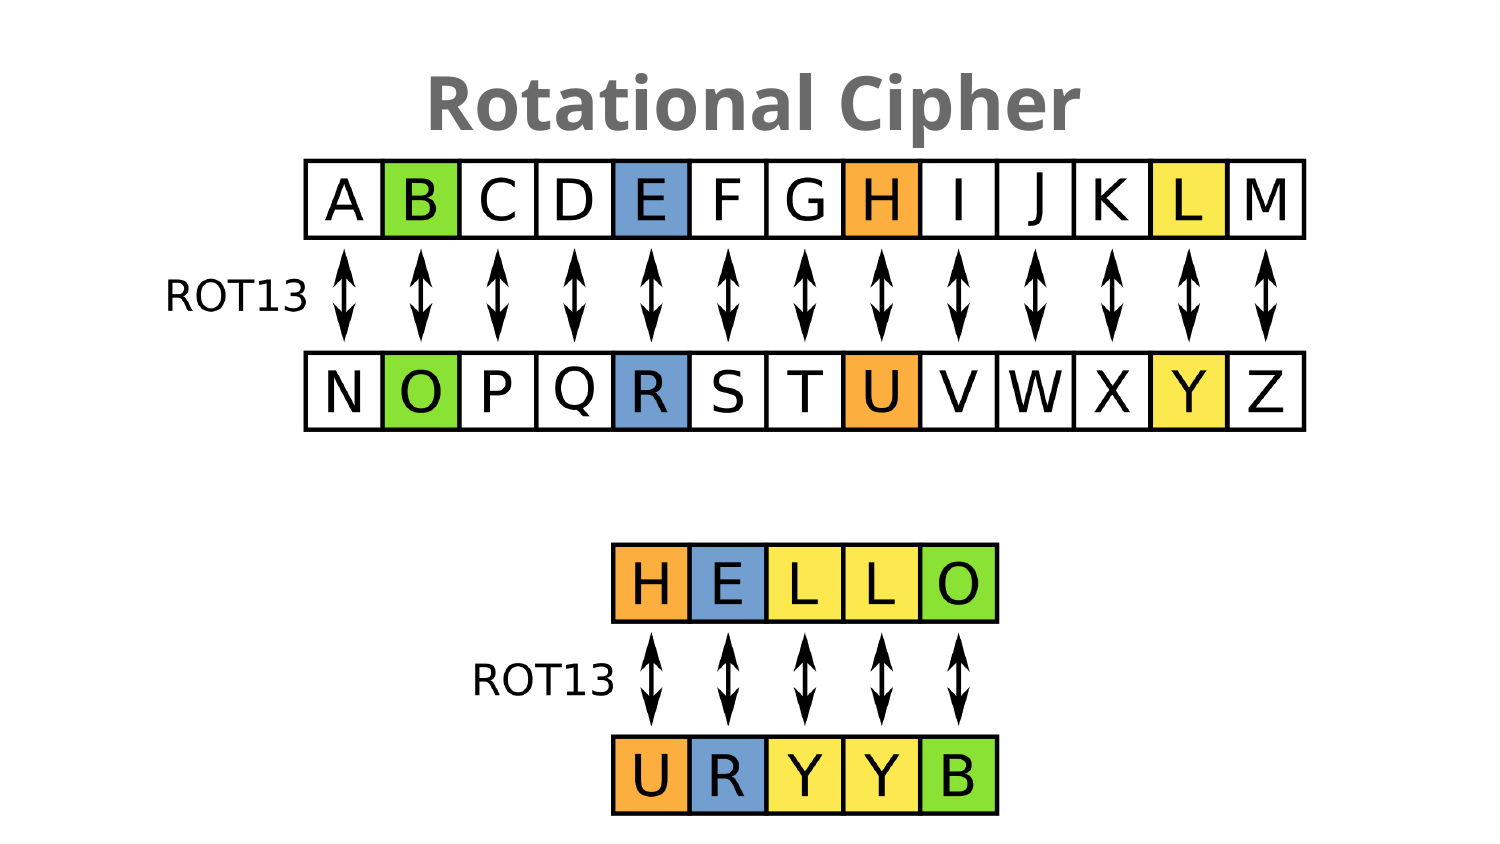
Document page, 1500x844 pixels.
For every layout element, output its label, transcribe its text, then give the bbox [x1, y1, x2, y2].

picture [166, 156, 1307, 818]
subtitle Rotational Cipher [201, 27, 1307, 156]
